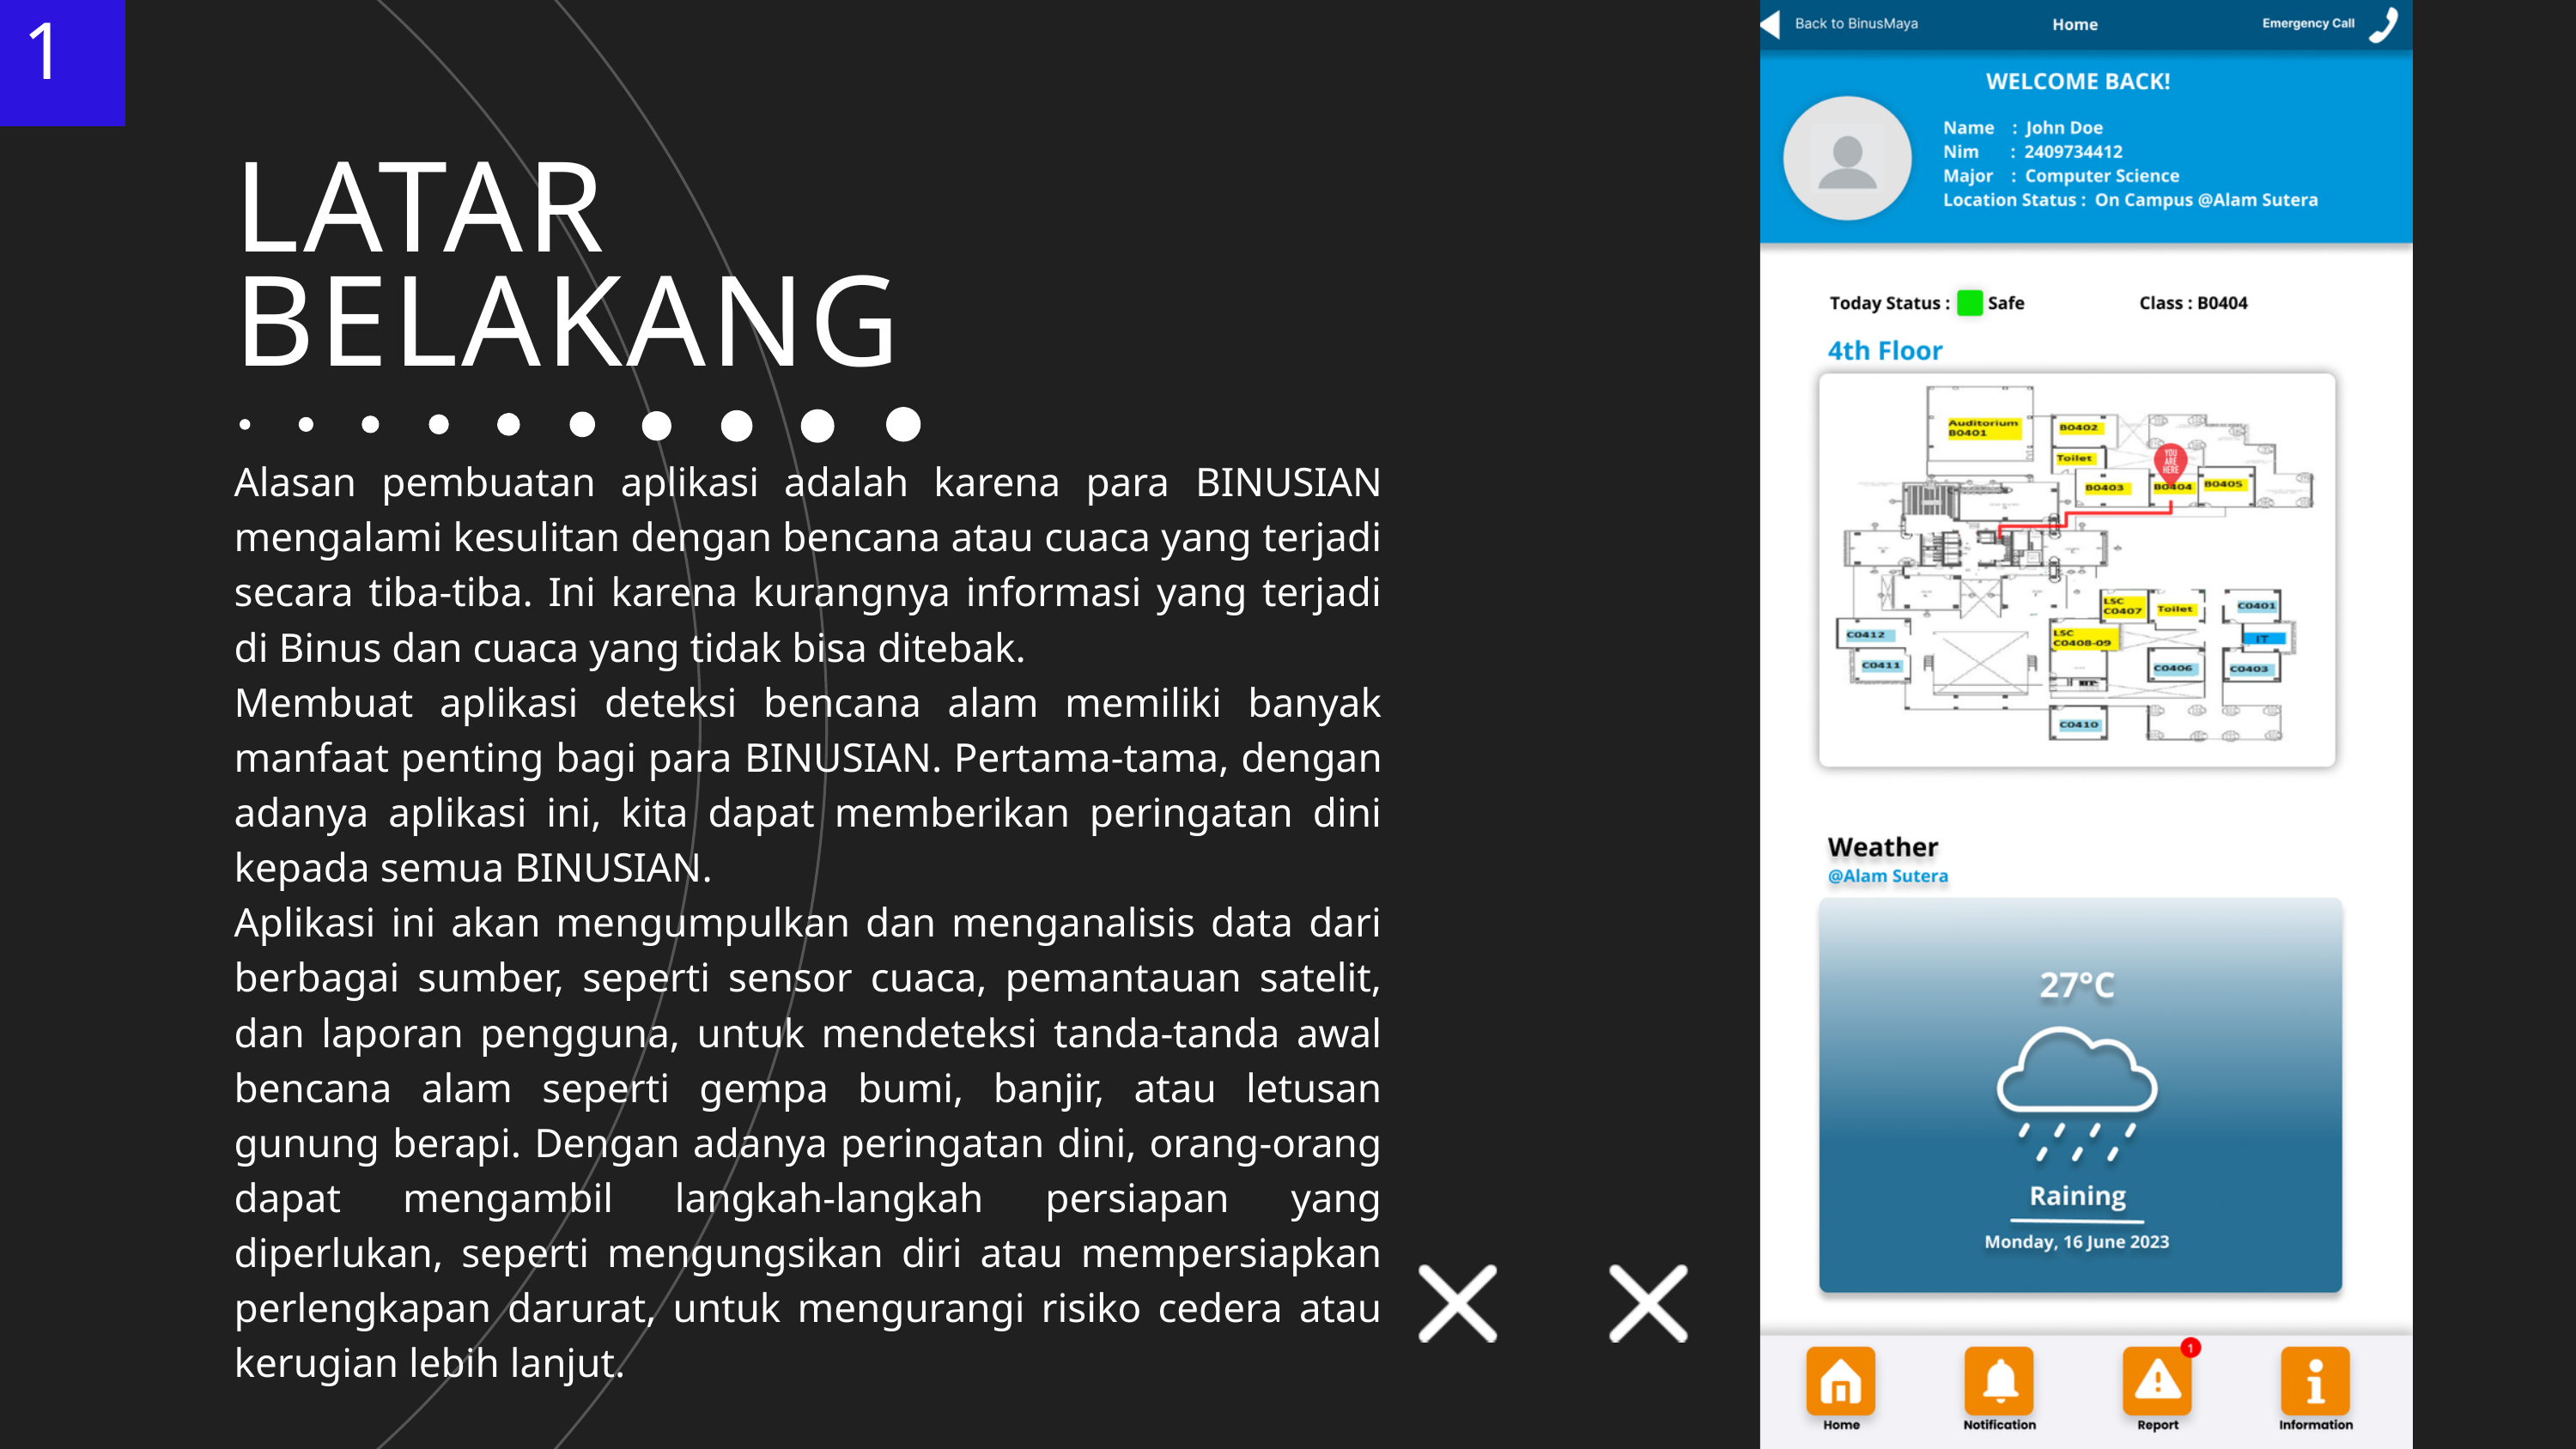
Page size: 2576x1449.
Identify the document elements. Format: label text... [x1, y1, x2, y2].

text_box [0, 0, 705, 1449]
text_box Alasan pembuatan aplikasi adalah karena para BINUSIAN mengalami kesulitan dengan bencana atau cuaca yang terjadi secara tiba-tiba. Ini karena kurangnya informasi yang terjadi di Binus dan cuaca yang tidak bisa ditebak. Membuat aplikasi deteksi bencana alam memiliki banyak manfaat penting bagi para BINUSIAN. Pertama-tama, dengan adanya aplikasi ini, kita dapat memberikan peringatan dini kepada semua BINUSIAN. Aplikasi ini akan mengumpulkan dan menganalisis data dari berbagai sumber, seperti sensor cuaca, pemantauan satelit, dan laporan pengguna, untuk mendeteksi tanda-tanda awal bencana alam seperti gempa bumi, banjir, atau letusan gunung berapi. Dengan adanya peringatan dini, orang-orang dapat mengambil langkah-langkah persiapan yang diperlukan, seperti mengungsikan diri atau mempersiapkan perlengkapan darurat, untuk mengurangi risiko cedera atau kerugian lebih lanjut. [838, 449, 1383, 1385]
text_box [711, 450, 832, 1449]
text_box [711, 0, 832, 405]
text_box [239, 406, 921, 443]
text_box [1419, 1264, 1759, 1343]
text_box LATAR BELAKANG [838, 163, 1054, 391]
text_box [0, 0, 126, 127]
text_box [1759, 0, 2413, 1449]
